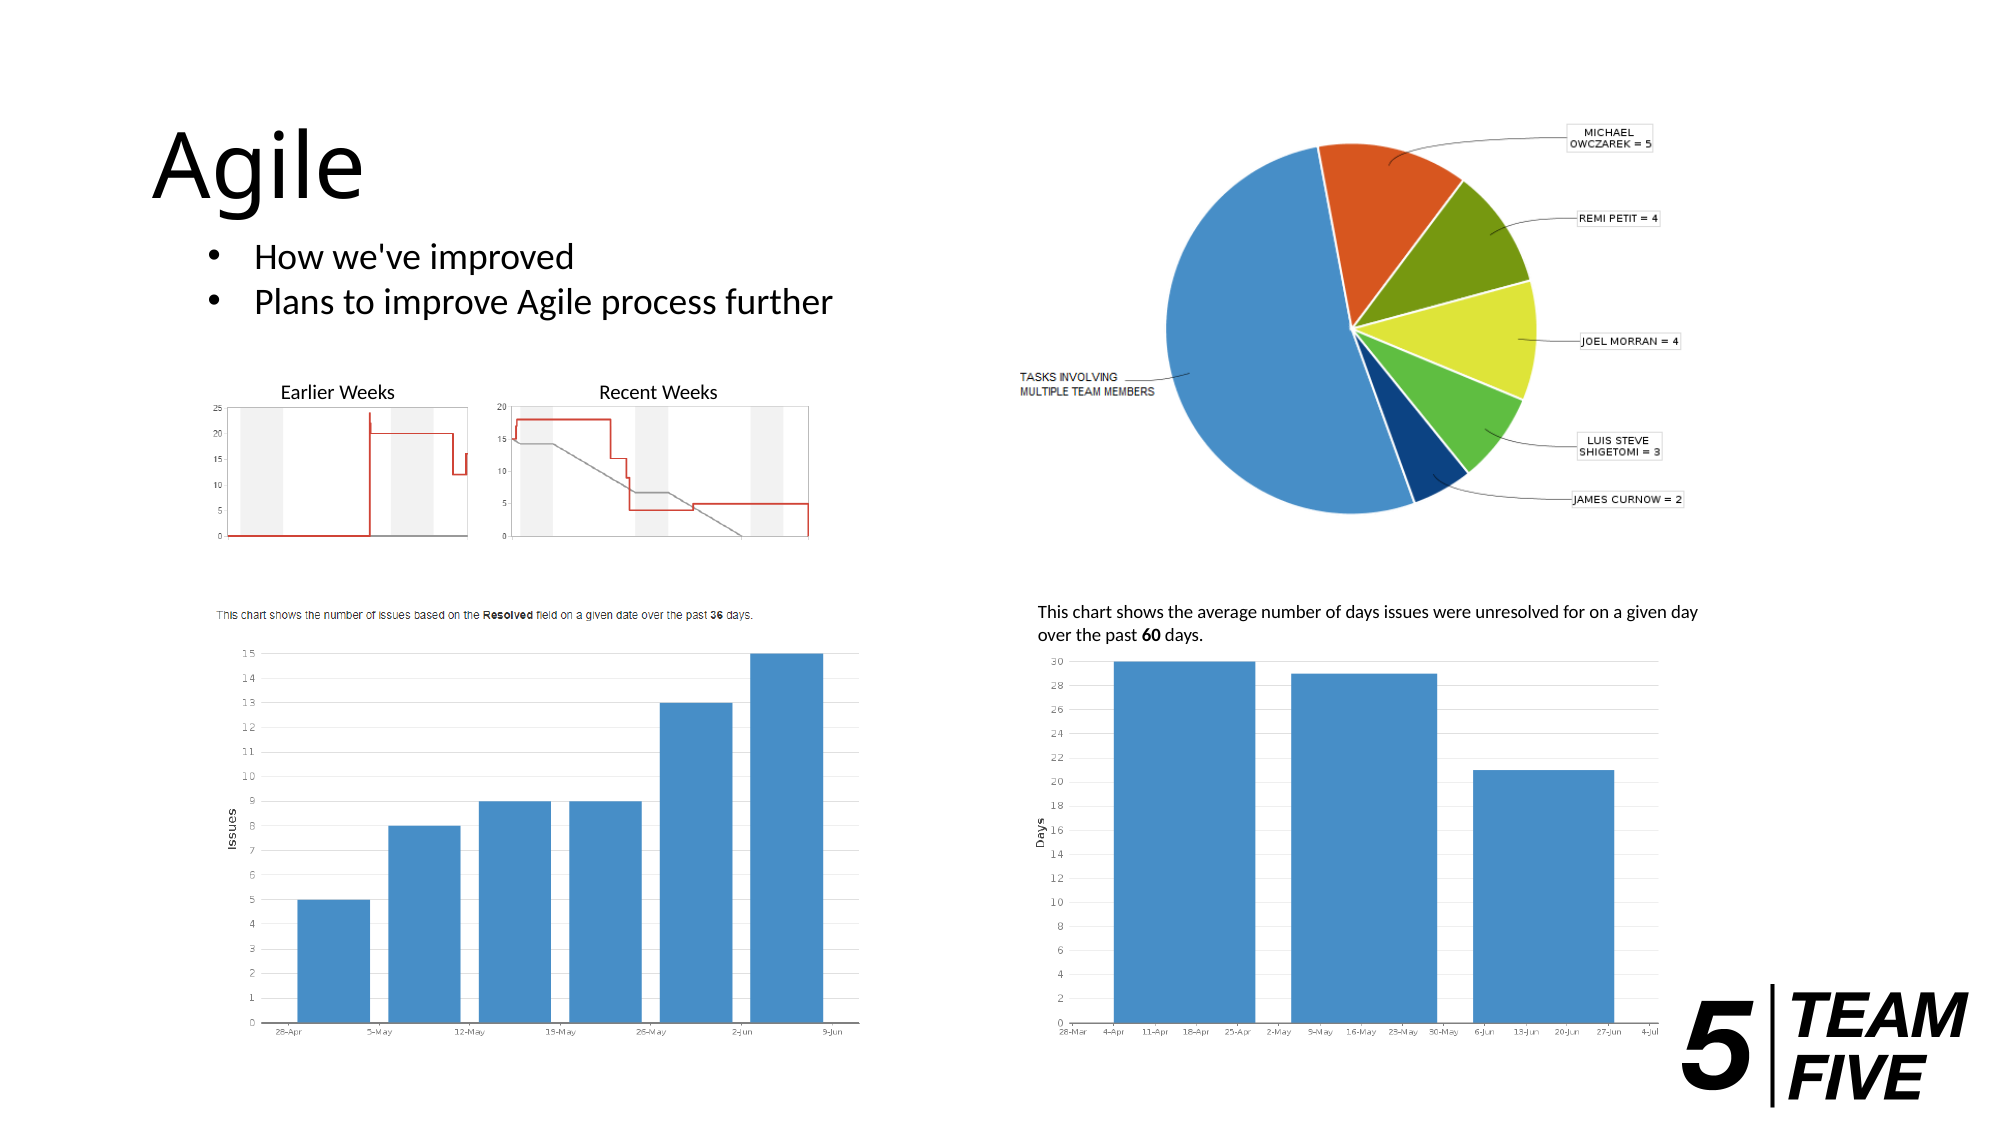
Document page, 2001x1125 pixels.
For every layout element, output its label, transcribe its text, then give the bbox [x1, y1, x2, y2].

picture [1027, 647, 1675, 1055]
picture [1676, 974, 1979, 1112]
text_box How we've improved Plans to improve Agile process further [192, 224, 928, 330]
picture [984, 71, 1761, 593]
text_box This chart shows the average number of days issues were unresolved for on a given day over the past 60 days. [1023, 593, 1737, 653]
text_box Earlier Weeks Recent Weeks [265, 370, 933, 411]
title Agile [137, 59, 1863, 278]
picture [203, 395, 822, 570]
picture [211, 603, 880, 1048]
